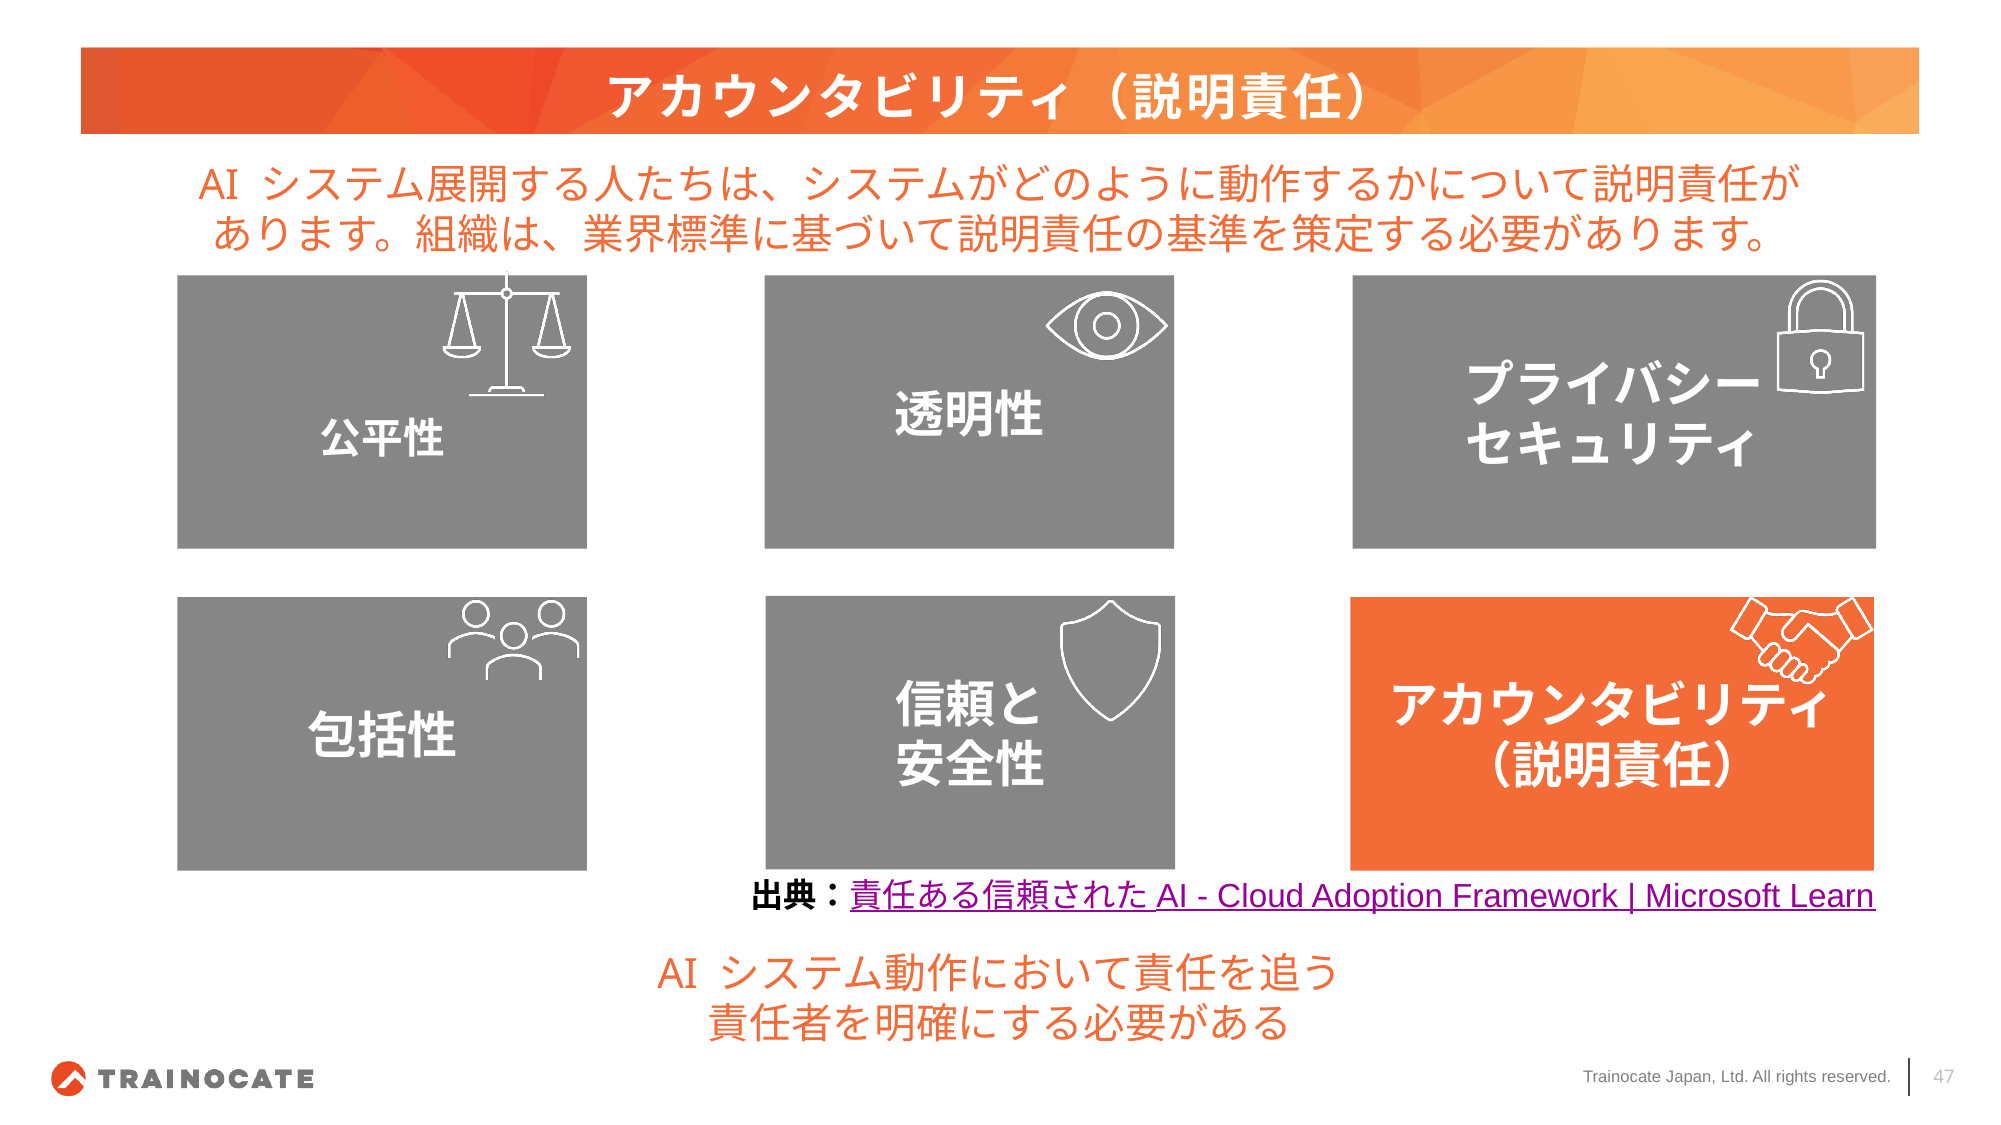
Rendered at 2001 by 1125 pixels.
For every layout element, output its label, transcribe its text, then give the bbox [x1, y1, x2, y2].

text_box [176, 274, 588, 550]
text_box AI システム展開する人たちは、システムがどのように動作するかについて説明責任があります。組織は、業界標準に基づいて説明責任の基準を策定する必要があります。 [167, 150, 1833, 266]
text_box 包括性 [176, 596, 588, 872]
text_box 透明性 [764, 274, 1175, 550]
picture [1031, 250, 1182, 401]
picture [1744, 261, 1896, 413]
text_box 信頼と 安全性 [765, 595, 1176, 866]
picture [1039, 589, 1182, 733]
picture [80, 47, 1920, 60]
text_box プライバシー セキュリティ [1352, 274, 1877, 550]
picture [1726, 565, 1877, 716]
text_box 公平性 [304, 404, 460, 470]
text_box アカウンタビリティ （説明責任） [1349, 596, 1875, 866]
slide_number 47 [1519, 1060, 1970, 1095]
picture [438, 565, 589, 716]
picture [30, 1046, 335, 1109]
text_box 出典：責任ある信頼された AI - Cloud Adoption Framework | Microsoft Learn [735, 866, 1891, 930]
text_box AI システム動作において責任を追う 責任者を明確にする必要がある [223, 938, 1777, 1054]
picture [431, 258, 582, 409]
title アカウンタビリティ（説明責任） [60, 60, 1940, 140]
